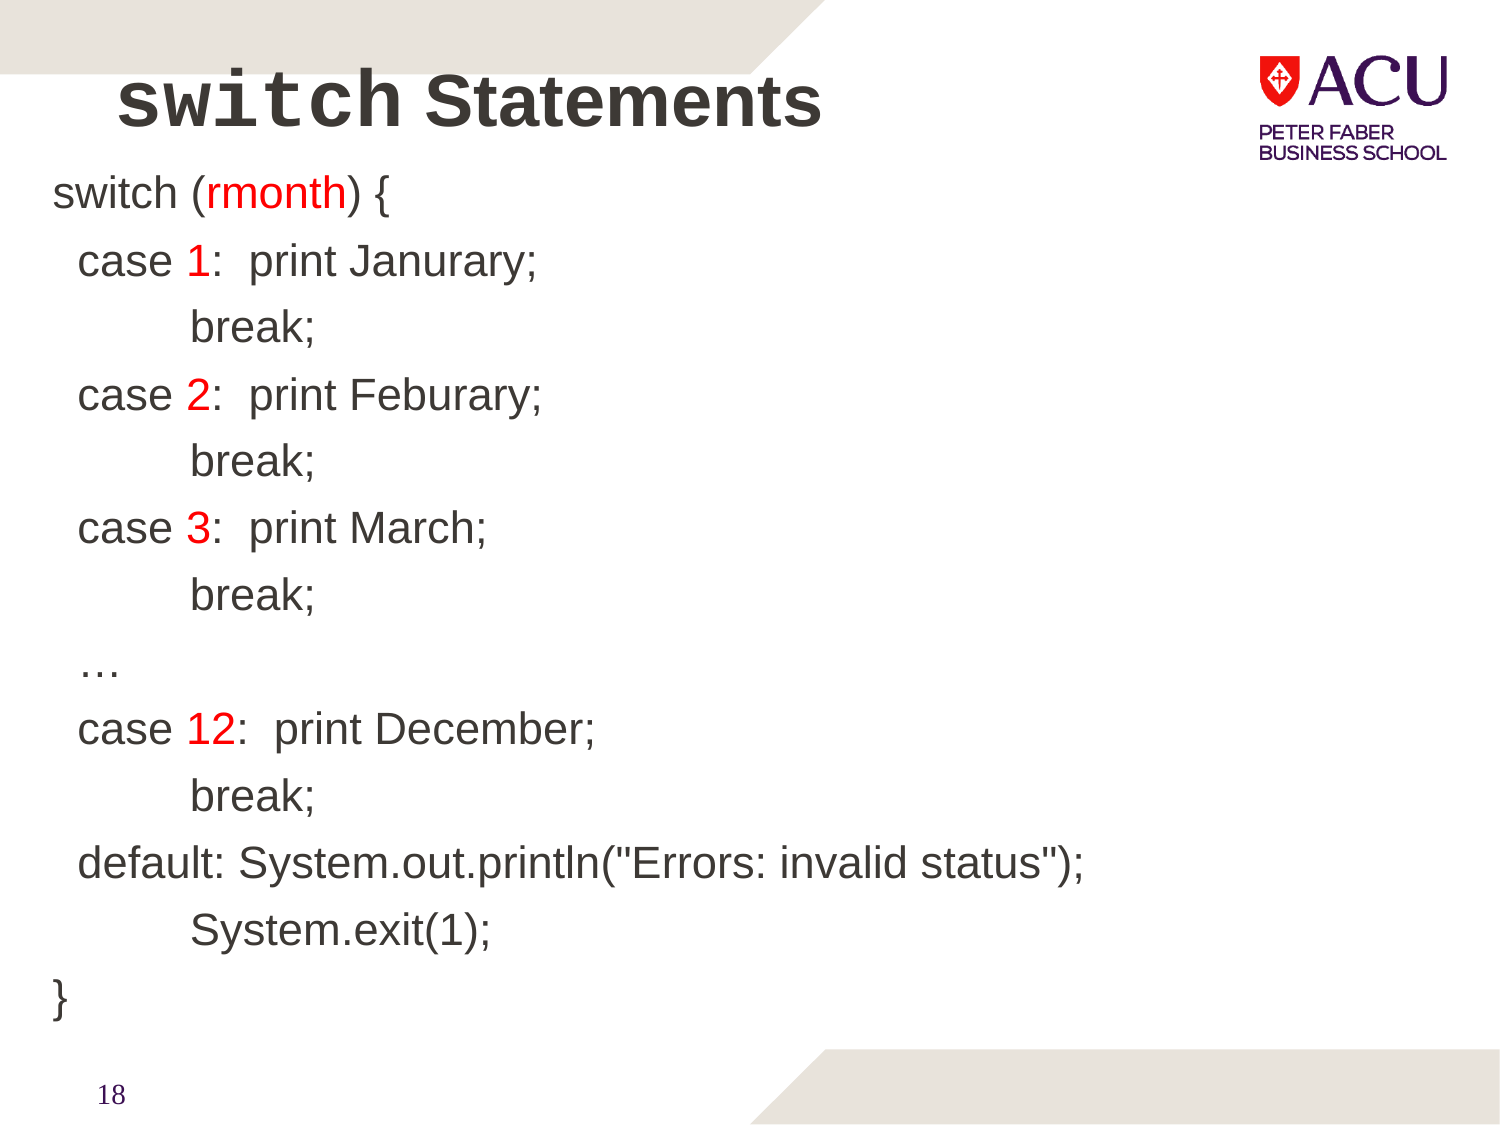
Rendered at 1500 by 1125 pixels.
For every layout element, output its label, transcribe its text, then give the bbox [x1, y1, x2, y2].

title switch Statements [99, 37, 1375, 150]
list switch (rmonth) { case 1: print Janurary; break; case 2: print Feburary; break; case 3: print March; break; … case 12: print December; break; default: System.out.println("Errors: invalid status"); System.exit(1); } [37, 162, 1463, 1038]
slide_number 18 [81, 1068, 156, 1109]
picture [1240, 41, 1466, 175]
